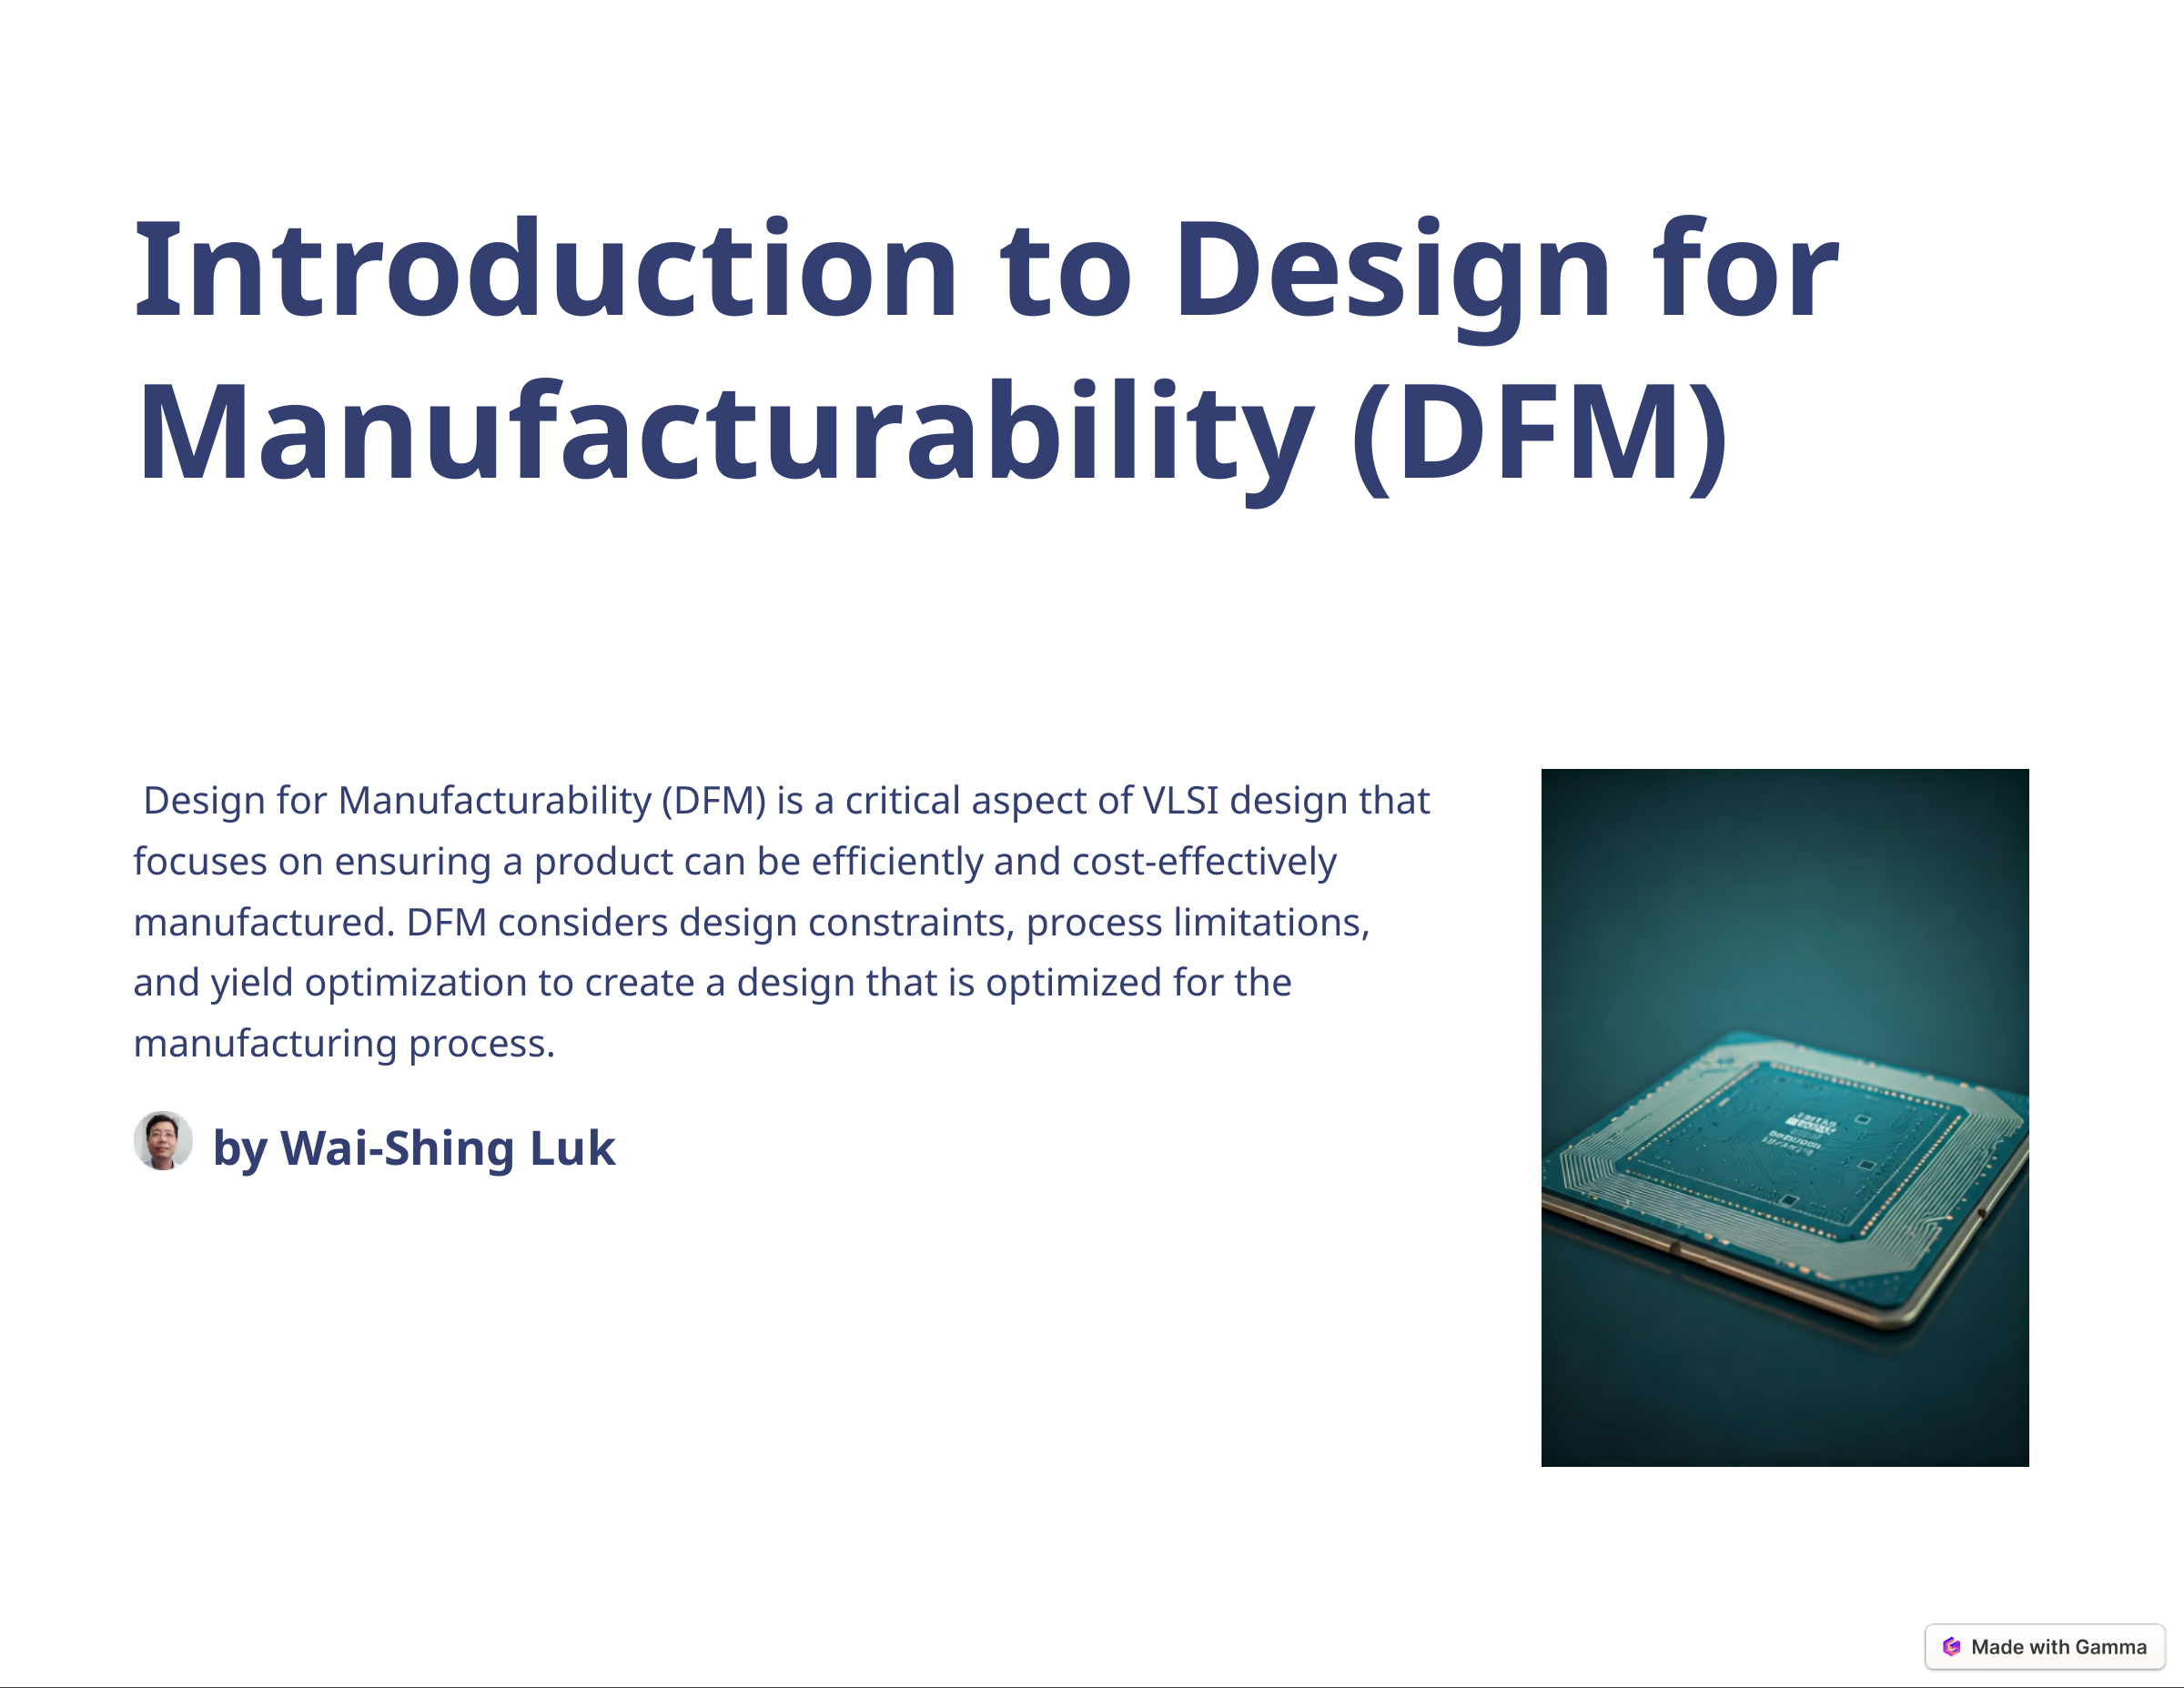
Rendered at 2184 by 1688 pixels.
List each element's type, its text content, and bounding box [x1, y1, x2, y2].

picture [1916, 1615, 2174, 1678]
text_box by Wai-Shing Luk [212, 1107, 617, 1175]
text_box Introduction to Design for Manufacturability (DFM) [133, 178, 2051, 671]
picture [134, 1111, 193, 1170]
picture [1542, 769, 2029, 1467]
text_box Design for Manufacturability (DFM) is a critical aspect of VLSI design that focuses on ensuring a product can be efficiently and cost-effectively manufactured. DFM considers design constraints, process limitations, and yield optimization to create a design that is optimized for the manufacturing process. [133, 761, 1448, 1066]
